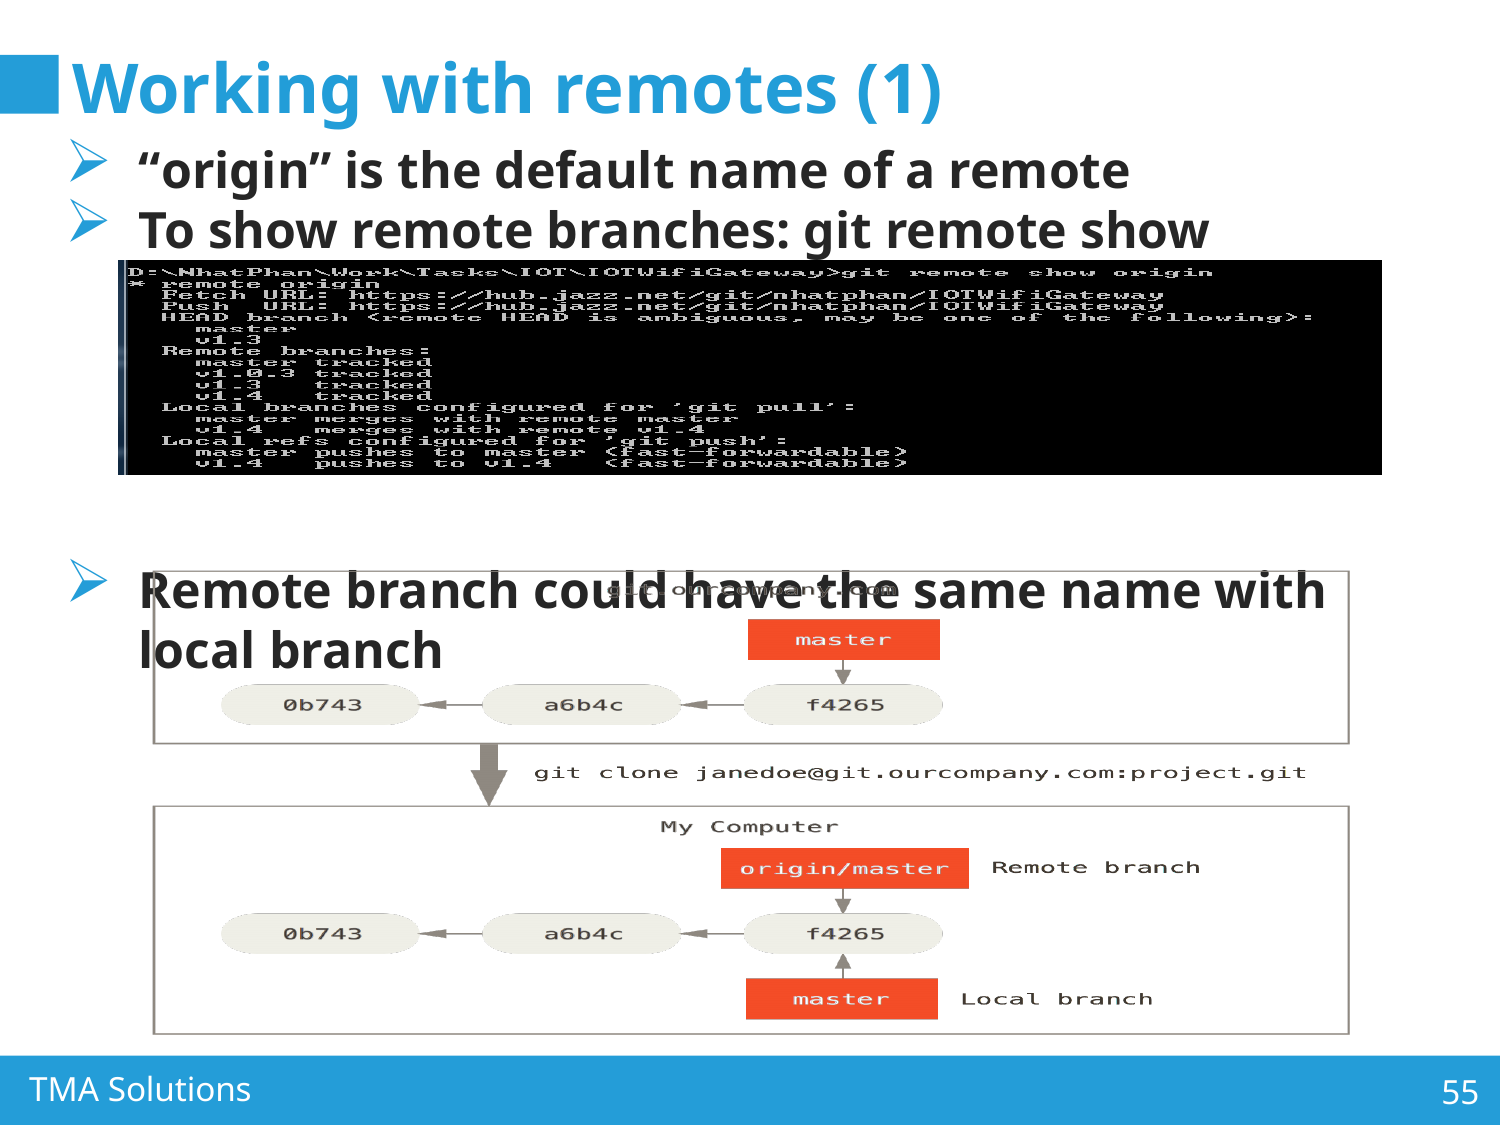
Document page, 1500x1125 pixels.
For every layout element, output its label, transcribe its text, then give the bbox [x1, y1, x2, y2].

picture [118, 549, 1382, 1051]
title Working with remotes (1) [57, 46, 1499, 119]
list “origin” is the default name of a remote To show remote branches: git remote show “remotename” Remote branch could have the same name with local branch [50, 130, 1450, 1006]
picture [118, 260, 1382, 475]
